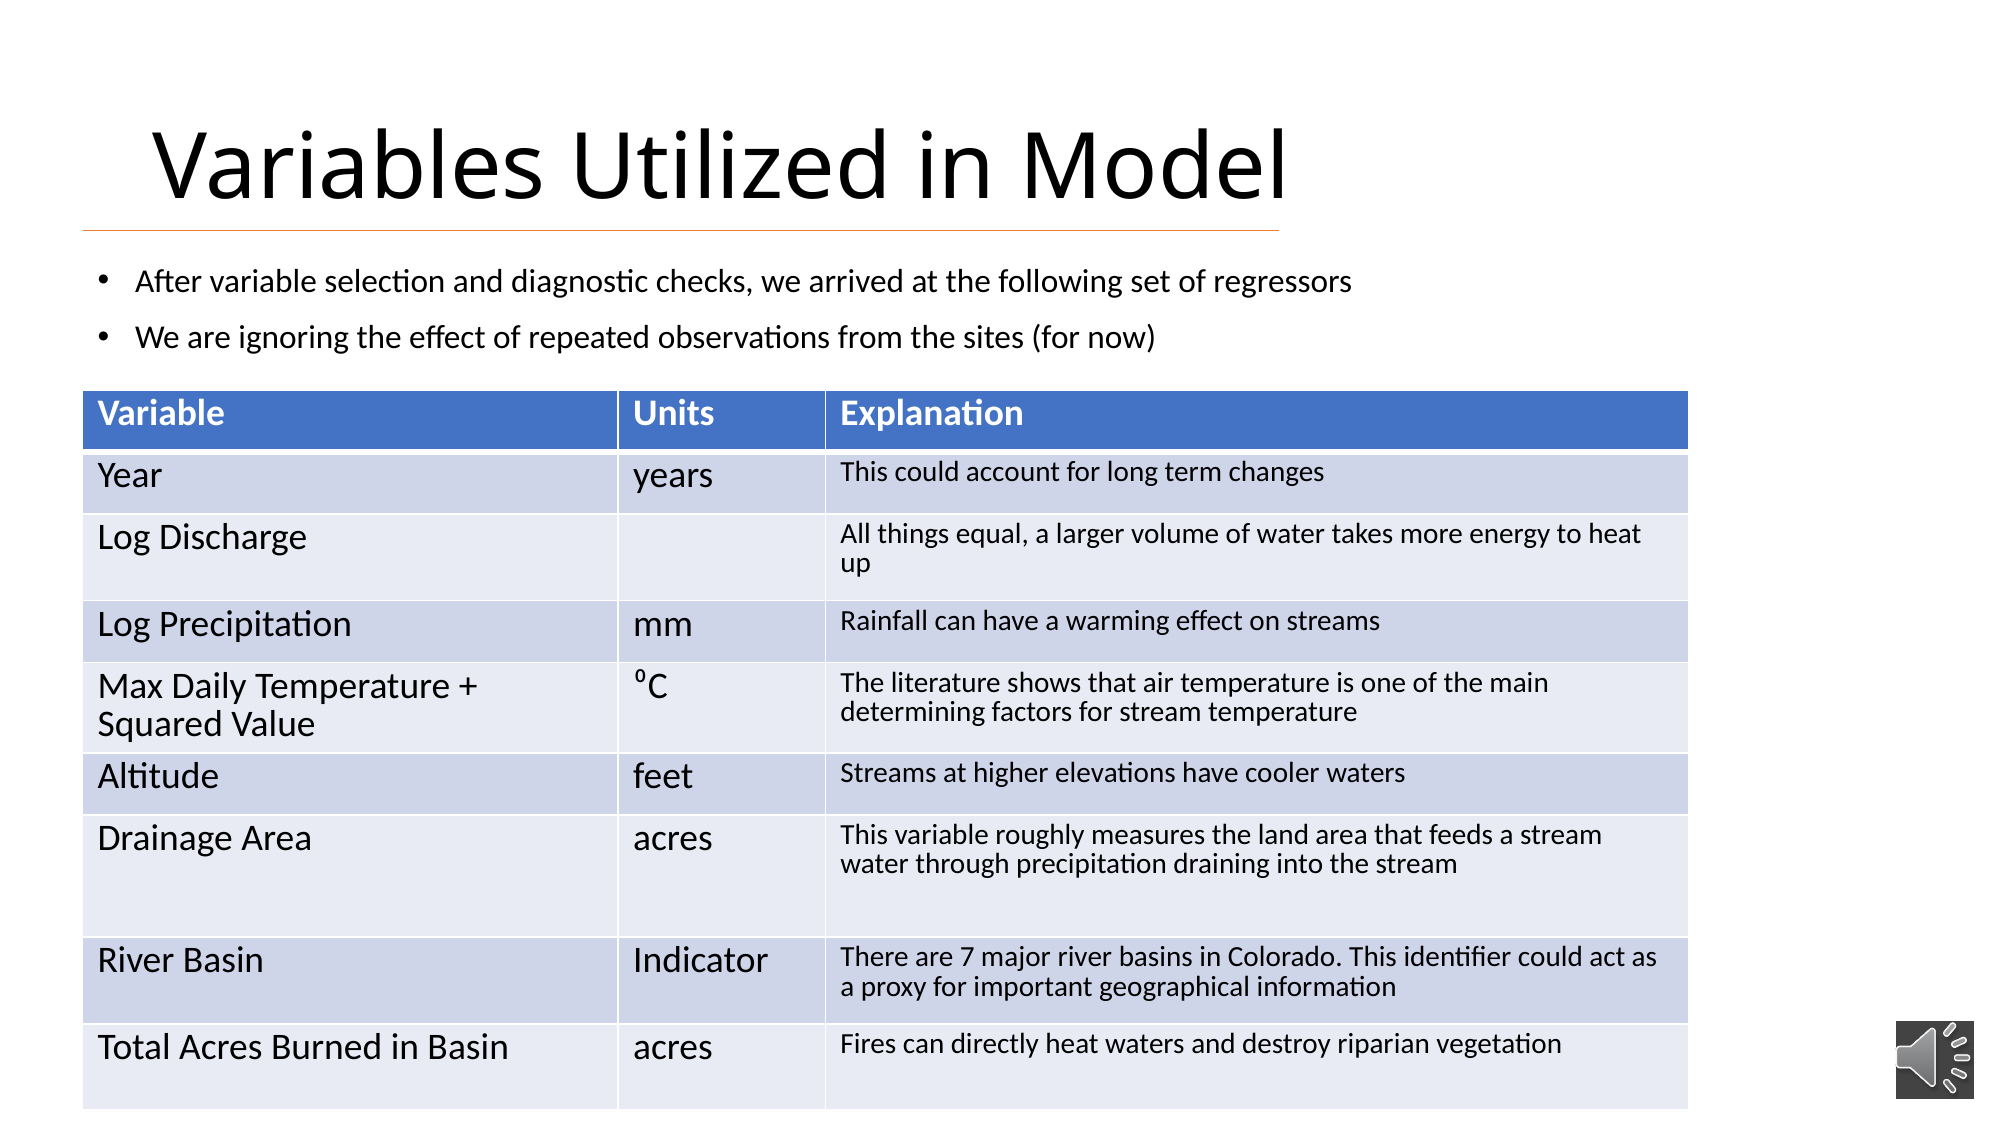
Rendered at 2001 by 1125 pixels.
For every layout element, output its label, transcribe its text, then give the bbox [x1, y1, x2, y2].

title Variables Utilized in Model [137, 59, 1863, 278]
picture [1894, 1019, 1975, 1100]
list After variable selection and diagnostic checks, we arrived at the following set of regressors We are ignoring the effect of repeated observations from the sites (for now) [82, 256, 1768, 365]
